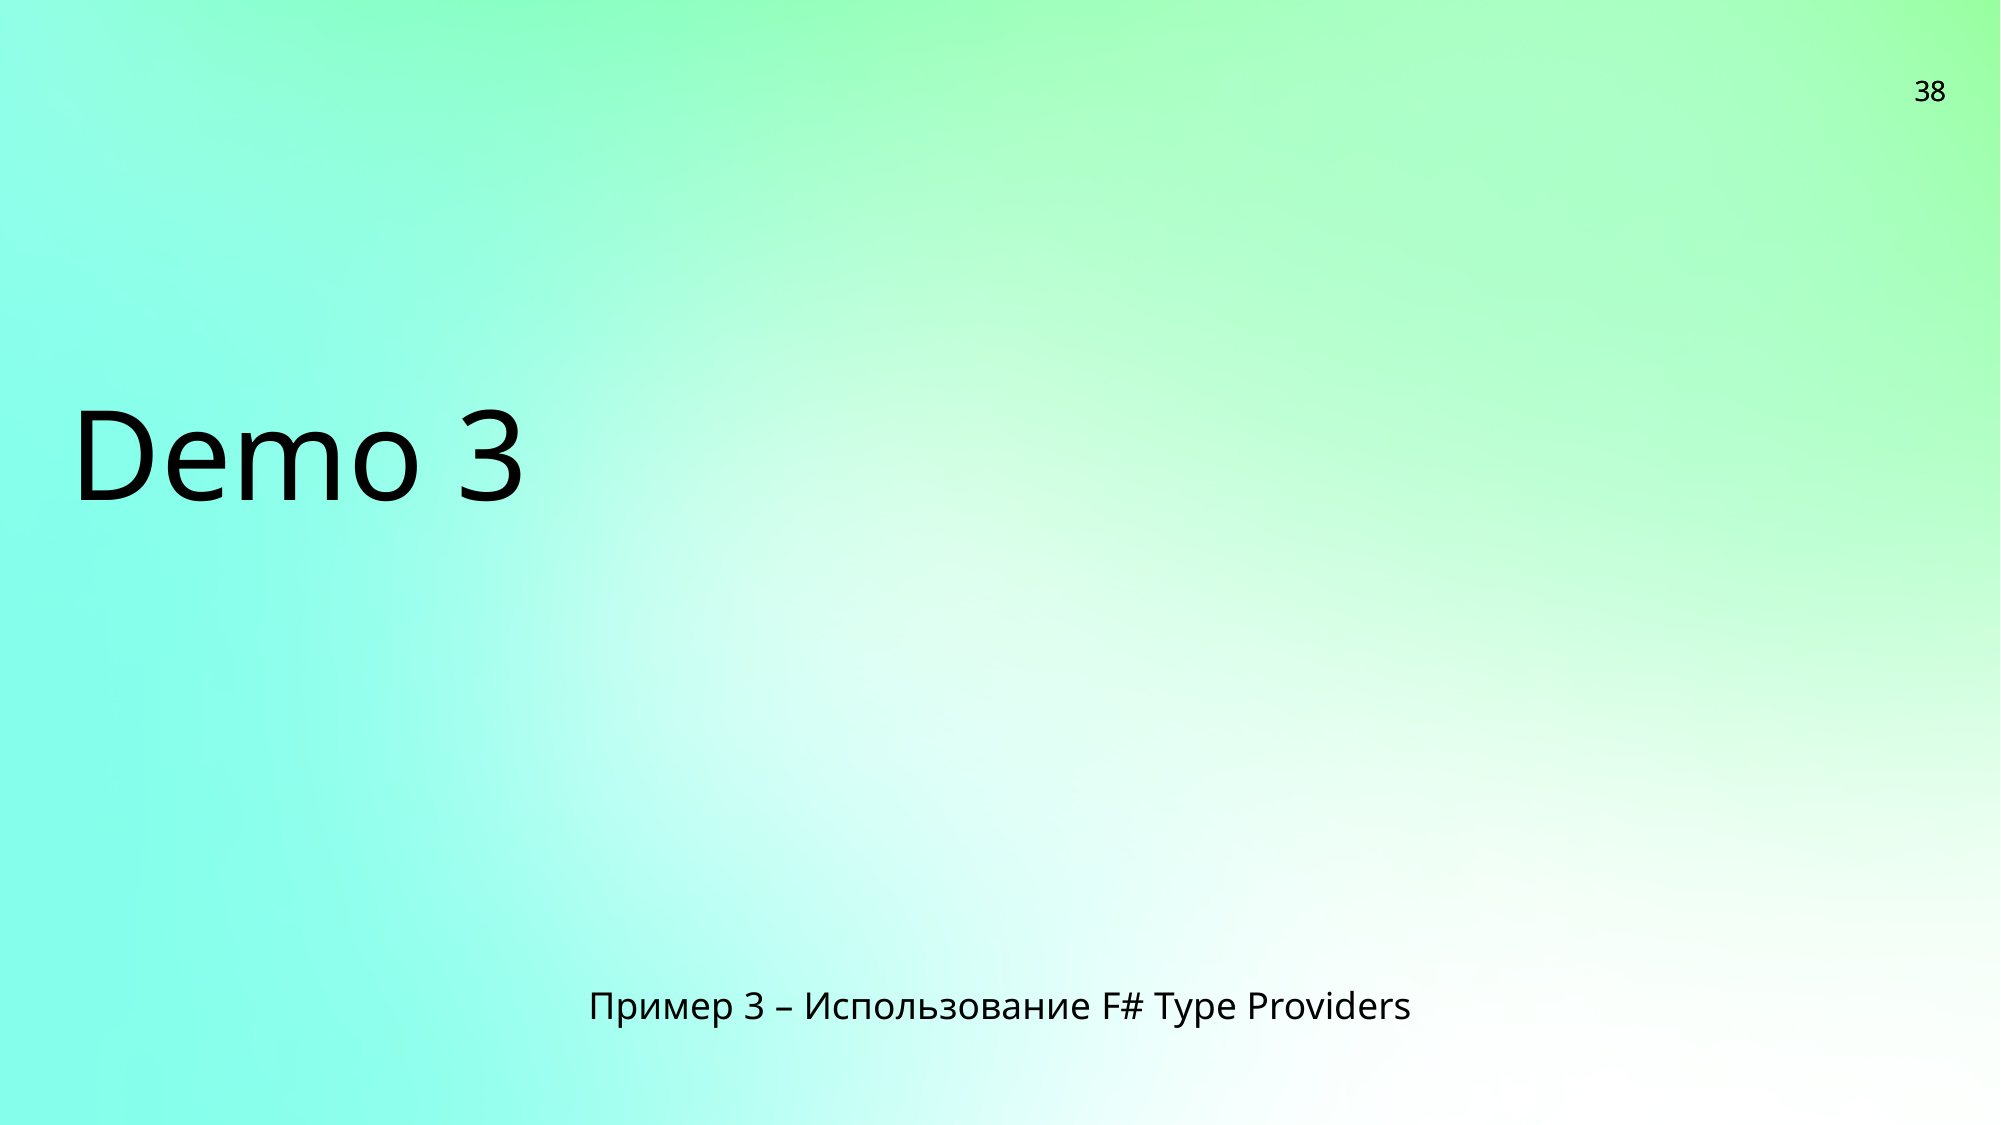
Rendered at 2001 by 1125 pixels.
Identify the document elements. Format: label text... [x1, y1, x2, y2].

picture [0, 0, 2001, 1125]
title Demo 3 [55, 129, 1945, 791]
list Пример 3 – Использование F# Type Providers [54, 979, 1946, 1036]
